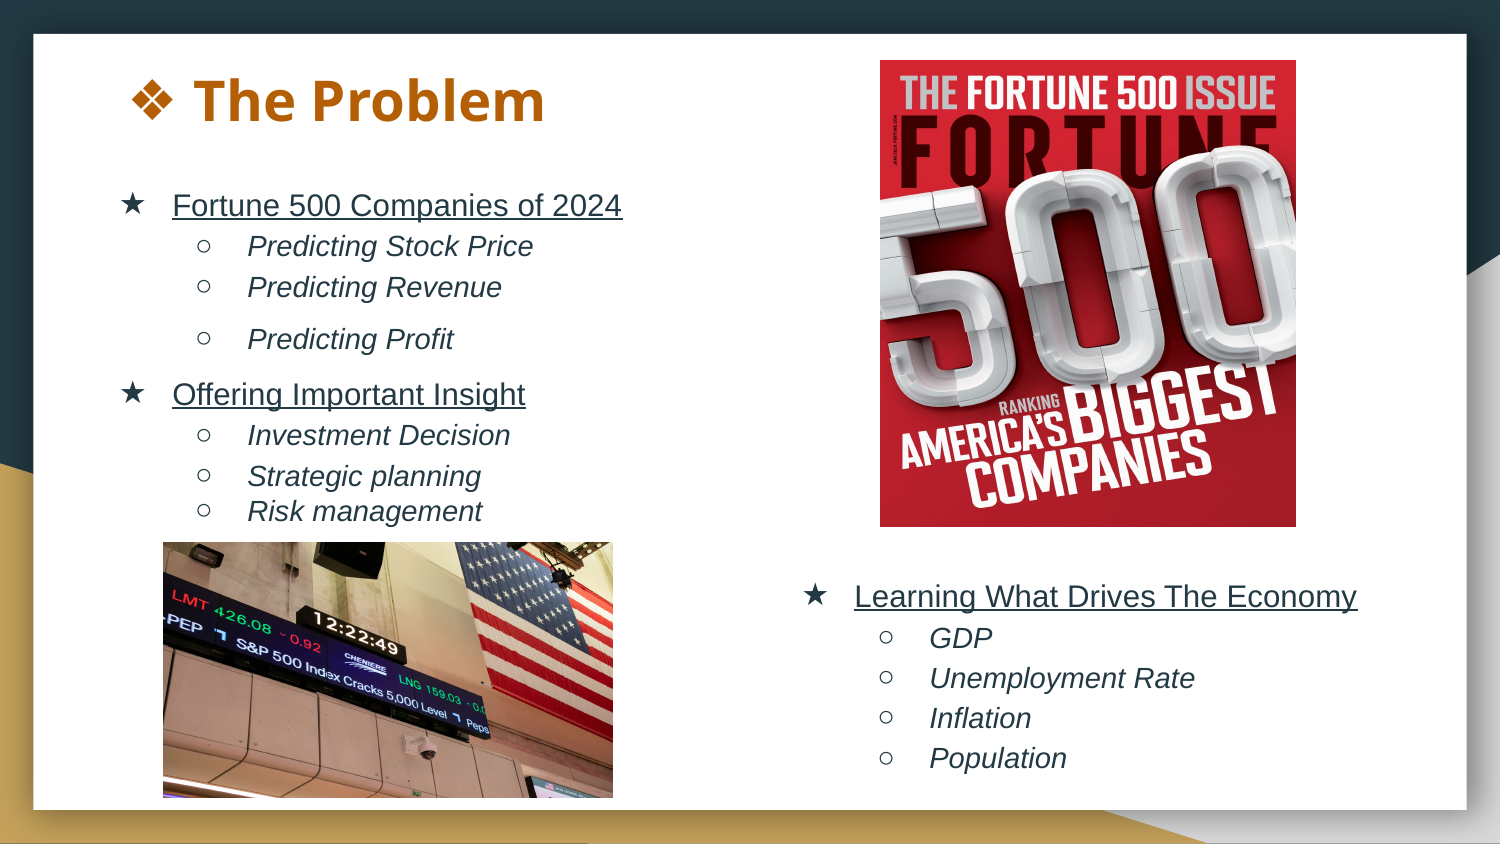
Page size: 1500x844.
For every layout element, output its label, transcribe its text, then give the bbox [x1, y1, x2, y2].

list Fortune 500 Companies of 2024 Predicting Stock Price Predicting Revenue Predicting Profit Offering Important Insight Investment Decision Strategic planning Risk management [82, 151, 736, 534]
picture [879, 59, 1296, 528]
picture [163, 542, 613, 799]
title The Problem [103, 49, 736, 138]
list Learning What Drives The Economy GDP Unemployment Rate Inflation Population [764, 542, 1418, 799]
